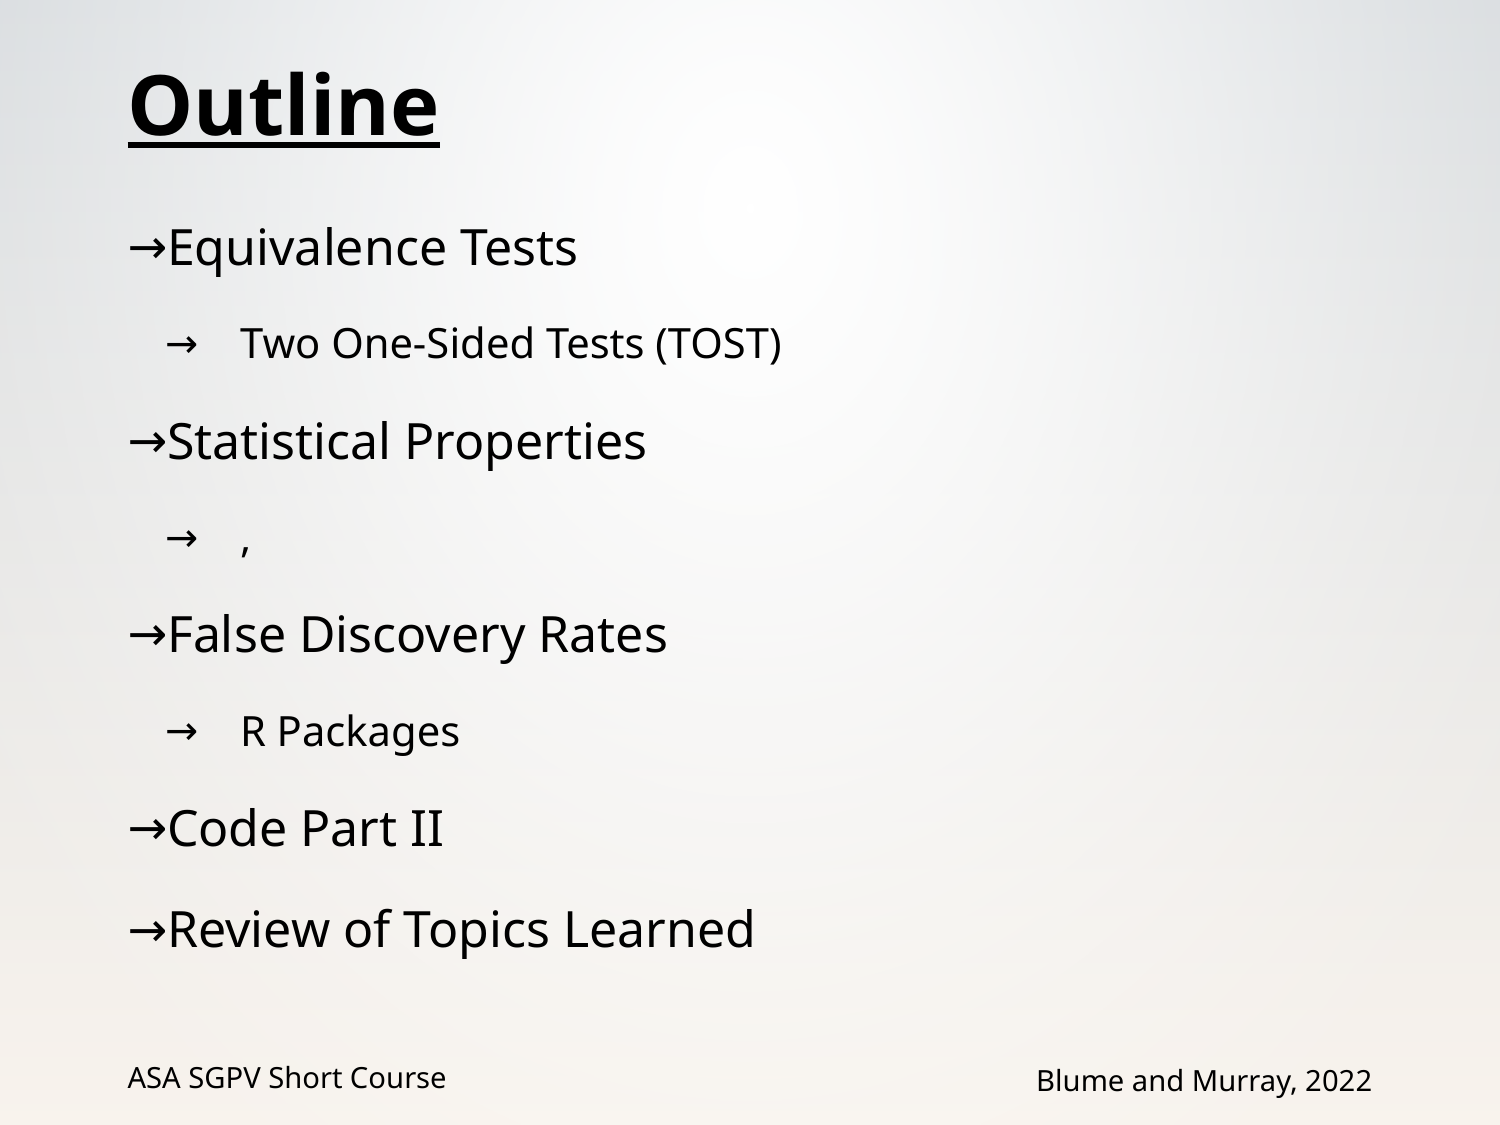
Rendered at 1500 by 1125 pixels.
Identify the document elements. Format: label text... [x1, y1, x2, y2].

slide_number Blume and Murray, 2022 [1004, 1049, 1388, 1110]
title Outline [112, 37, 1388, 180]
picture [0, 0, 1500, 1125]
footer ASA SGPV Short Course [112, 1049, 915, 1110]
